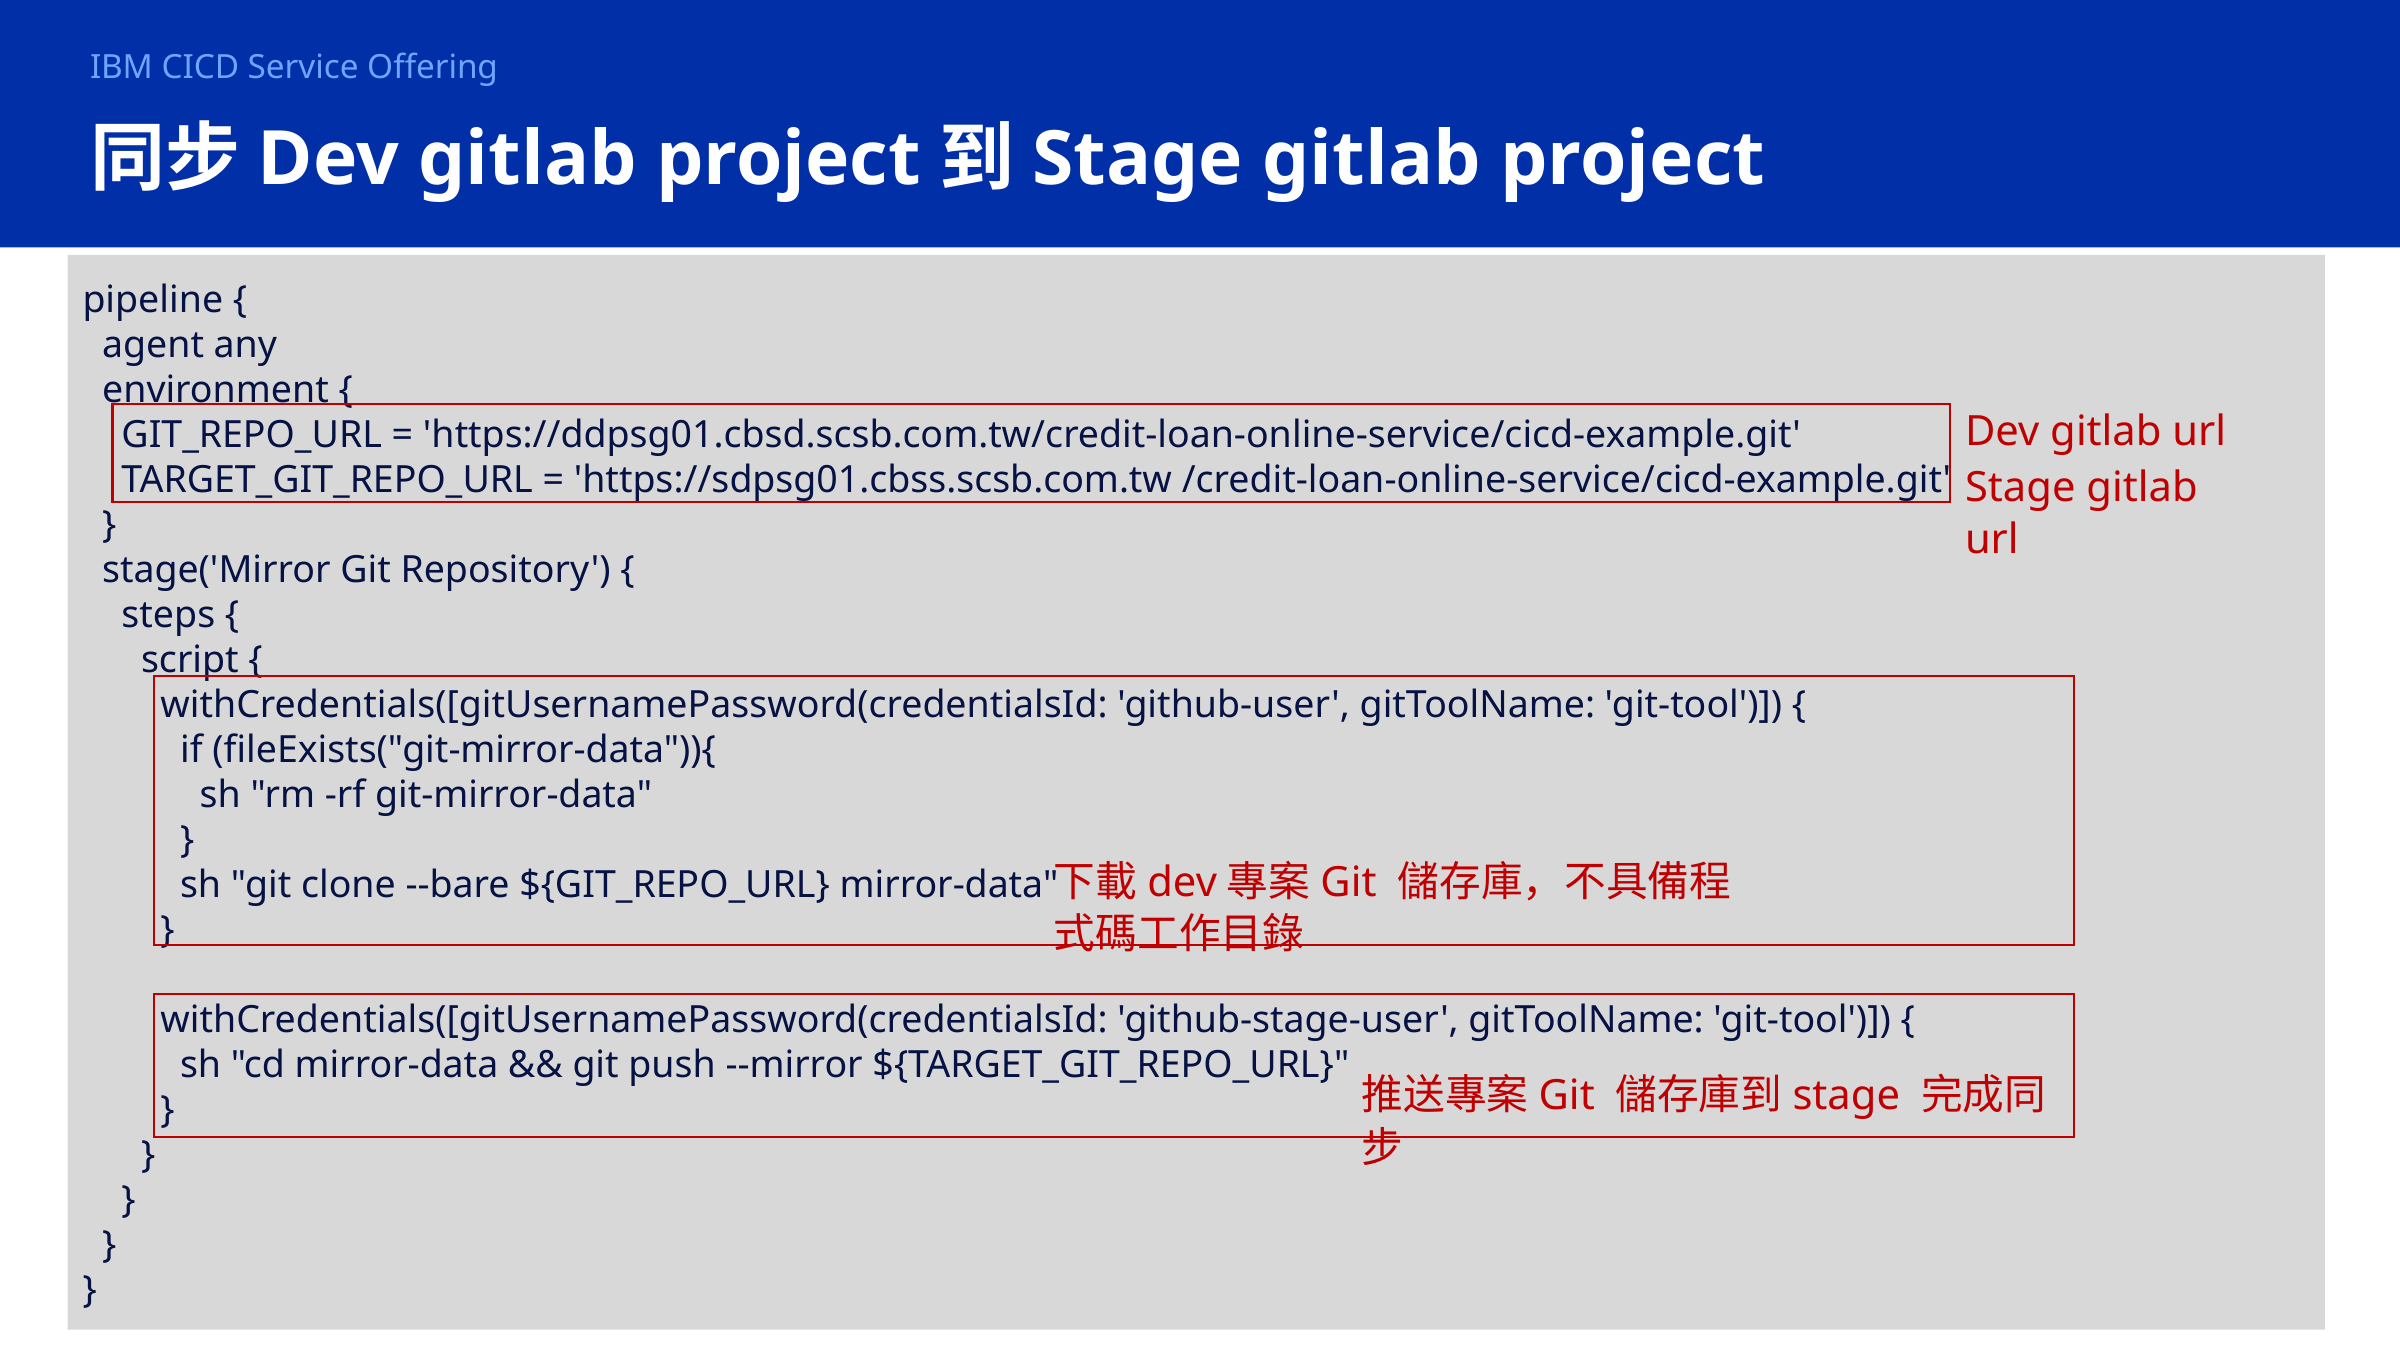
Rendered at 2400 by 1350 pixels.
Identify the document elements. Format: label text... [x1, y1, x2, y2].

text_box 推送專案Git 儲存庫到stage 完成同步 [1361, 1065, 2056, 1130]
text_box [154, 994, 2075, 1138]
text_box [154, 675, 2075, 945]
text_box Dev gitlab url [1965, 401, 2258, 457]
text_box [112, 404, 1950, 503]
text_box pipeline { agent any environment { GIT_REPO_URL = 'https://ddpsg01.cbsd.scsb.com.tw/credit-loan-online-service/cicd-example.git' TARGET_GIT_REPO_URL = 'https://sdpsg01.cbss.scsb.com.tw /credit-loan-online-service/cicd-example.git' } stage('Mirror Git Repository') { steps { script { withCredentials([gitUsernamePassword(credentialsId: 'github-user', gitToolName: 'git-tool')]) { if (fileExists("git-mirror-data")){ sh "rm -rf git-mirror-data" } sh "git clone --bare ${GIT_REPO_URL} mirror-data" } withCredentials([gitUsernamePassword(credentialsId: 'github-stage-user', gitToolName: 'git-tool')]) { sh "cd mirror-data && git push --mirror ${TARGET_GIT_REPO_URL}" } } } } } [67, 254, 2325, 1330]
list IBM CICD Service Offering [75, 43, 1155, 89]
text_box Stage gitlab url [1965, 457, 2258, 540]
title 同步Dev gitlab project到Stage gitlab project [75, 112, 2100, 254]
text_box 下載dev專案Git 儲存庫，不具備程式碼工作目錄 [1053, 852, 1748, 917]
